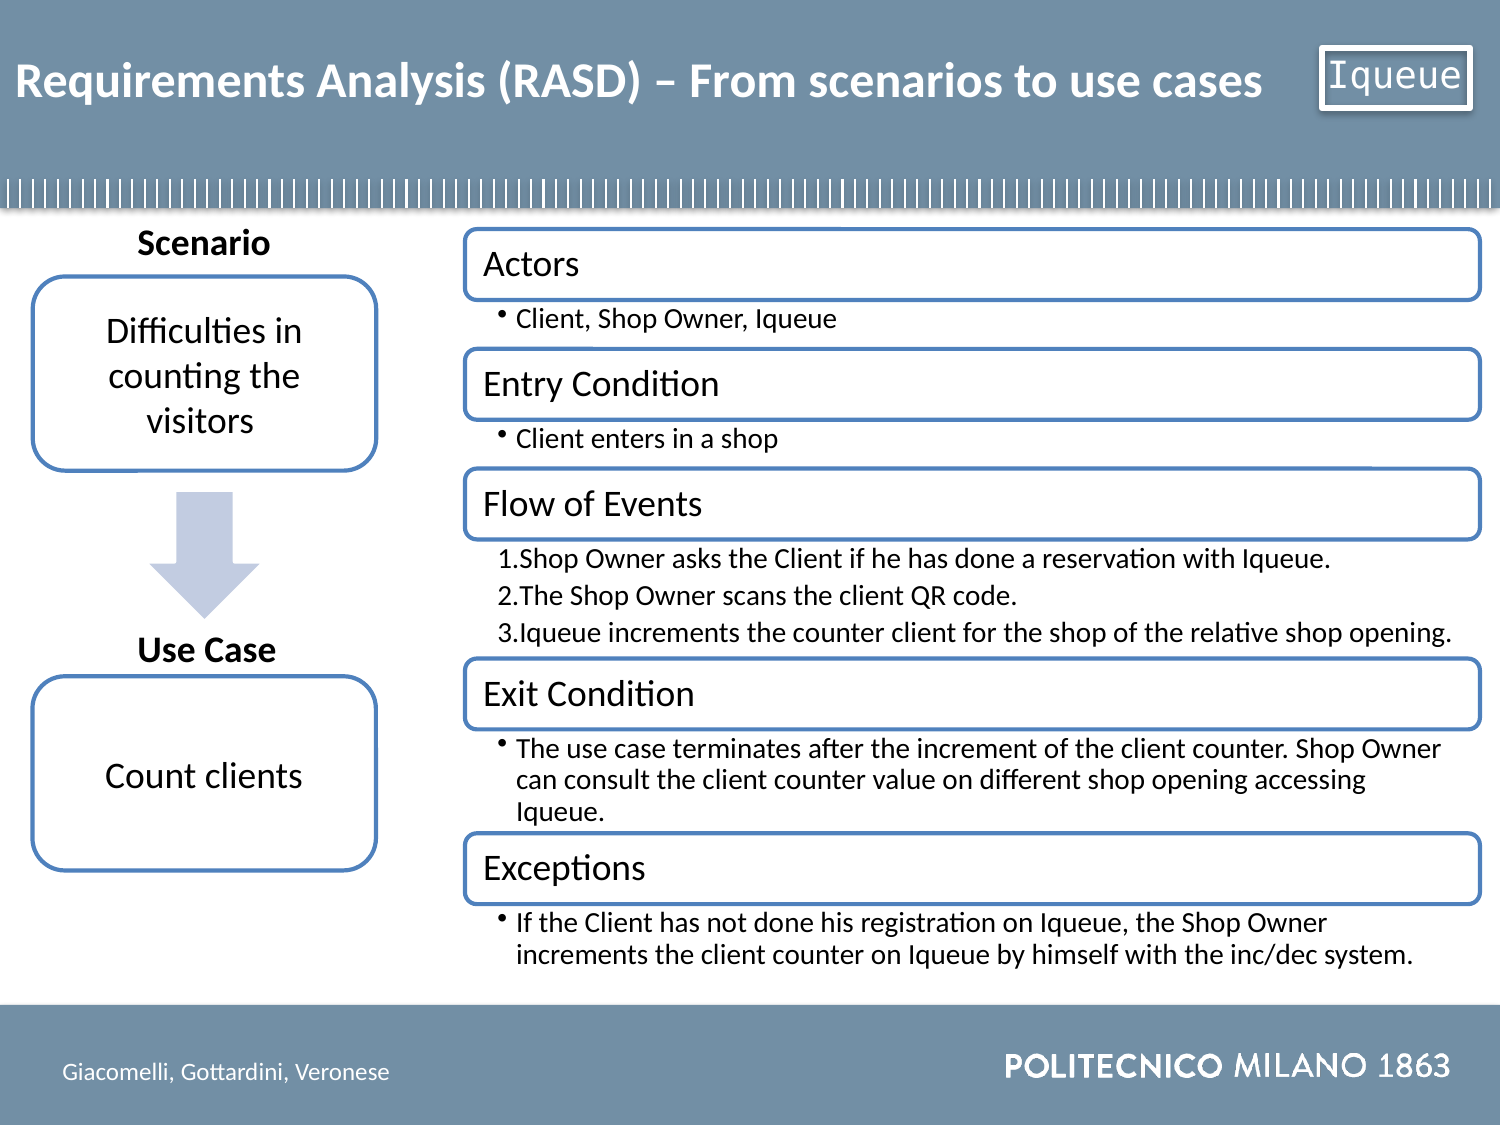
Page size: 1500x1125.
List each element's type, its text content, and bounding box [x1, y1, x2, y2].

text_box [143, 489, 266, 618]
text_box 𝙸𝚚𝚞𝚎𝚞𝚎 [1312, 43, 1480, 104]
text_box Count clients [30, 674, 379, 873]
text_box [1321, 47, 1471, 109]
text_box Difficulties in counting the visitors [30, 274, 379, 473]
text_box Scenario [122, 210, 287, 271]
picture [999, 1041, 1456, 1089]
text_box Use Case [122, 618, 292, 678]
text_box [464, 210, 1481, 995]
title Requirements Analysis (RASD) – From scenarios to use cases [0, 39, 1408, 117]
text_box Giacomelli, Gottardini, Veronese [47, 1047, 632, 1093]
text_box [72, 47, 1480, 186]
